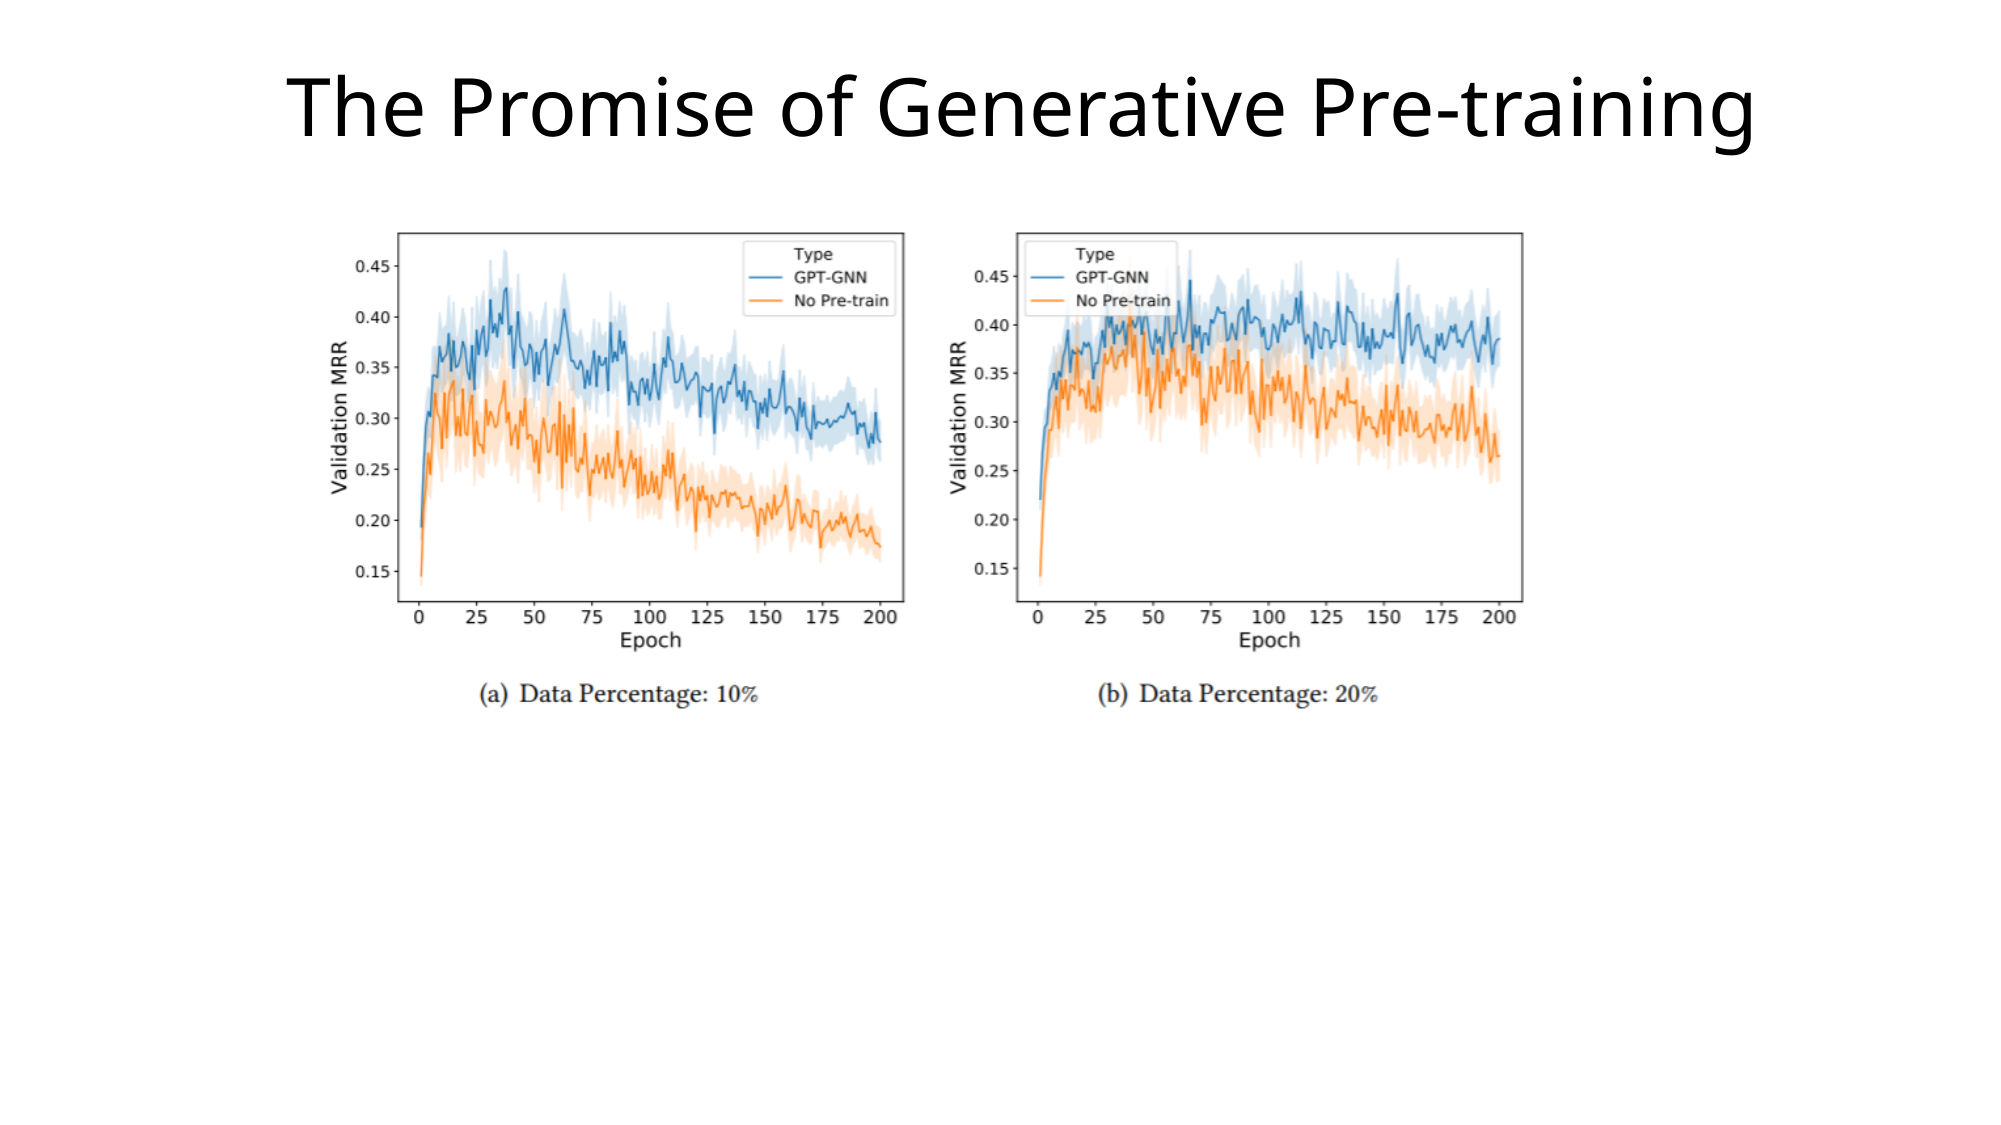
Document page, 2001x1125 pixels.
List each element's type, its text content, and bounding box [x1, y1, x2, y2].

title The Promise of Generative Pre-training [271, 18, 1817, 202]
picture [324, 201, 1545, 723]
